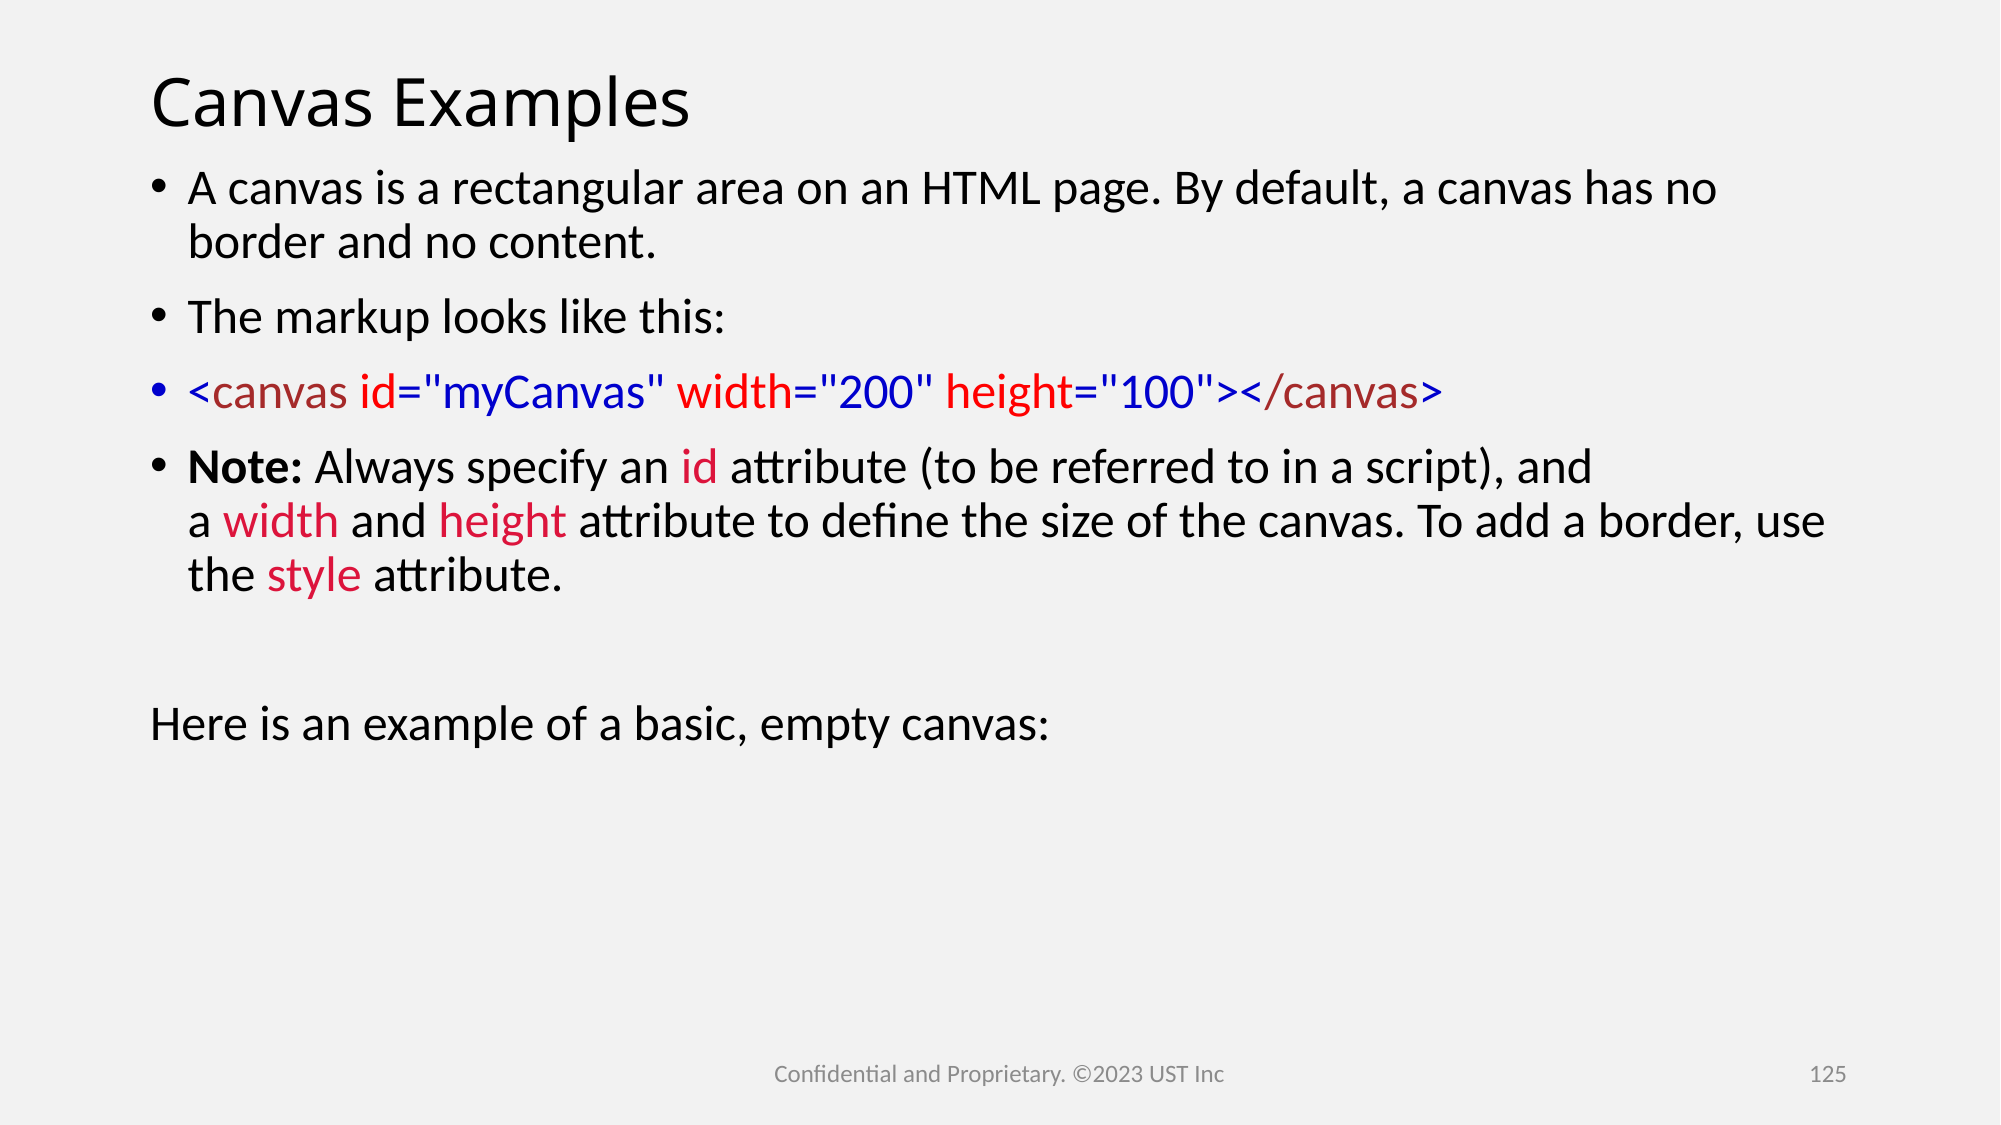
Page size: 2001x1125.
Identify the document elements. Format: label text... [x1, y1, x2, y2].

slide_number 125 [1412, 1042, 1863, 1103]
footer Confidential and Proprietary. ©2023 UST Inc [662, 1042, 1338, 1103]
list Canvas Examples A canvas is a rectangular area on an HTML page. By default, a canvas has no border and no content. The markup looks like this: <canvas id="myCanvas" width="200" height="100"></canvas> Note: Always specify an id attribute (to be referred to in a script), and a width and height attribute to define the size of the canvas. To add a border, use the style attribute. Here is an example of a basic, empty canvas: [135, 61, 1863, 1014]
